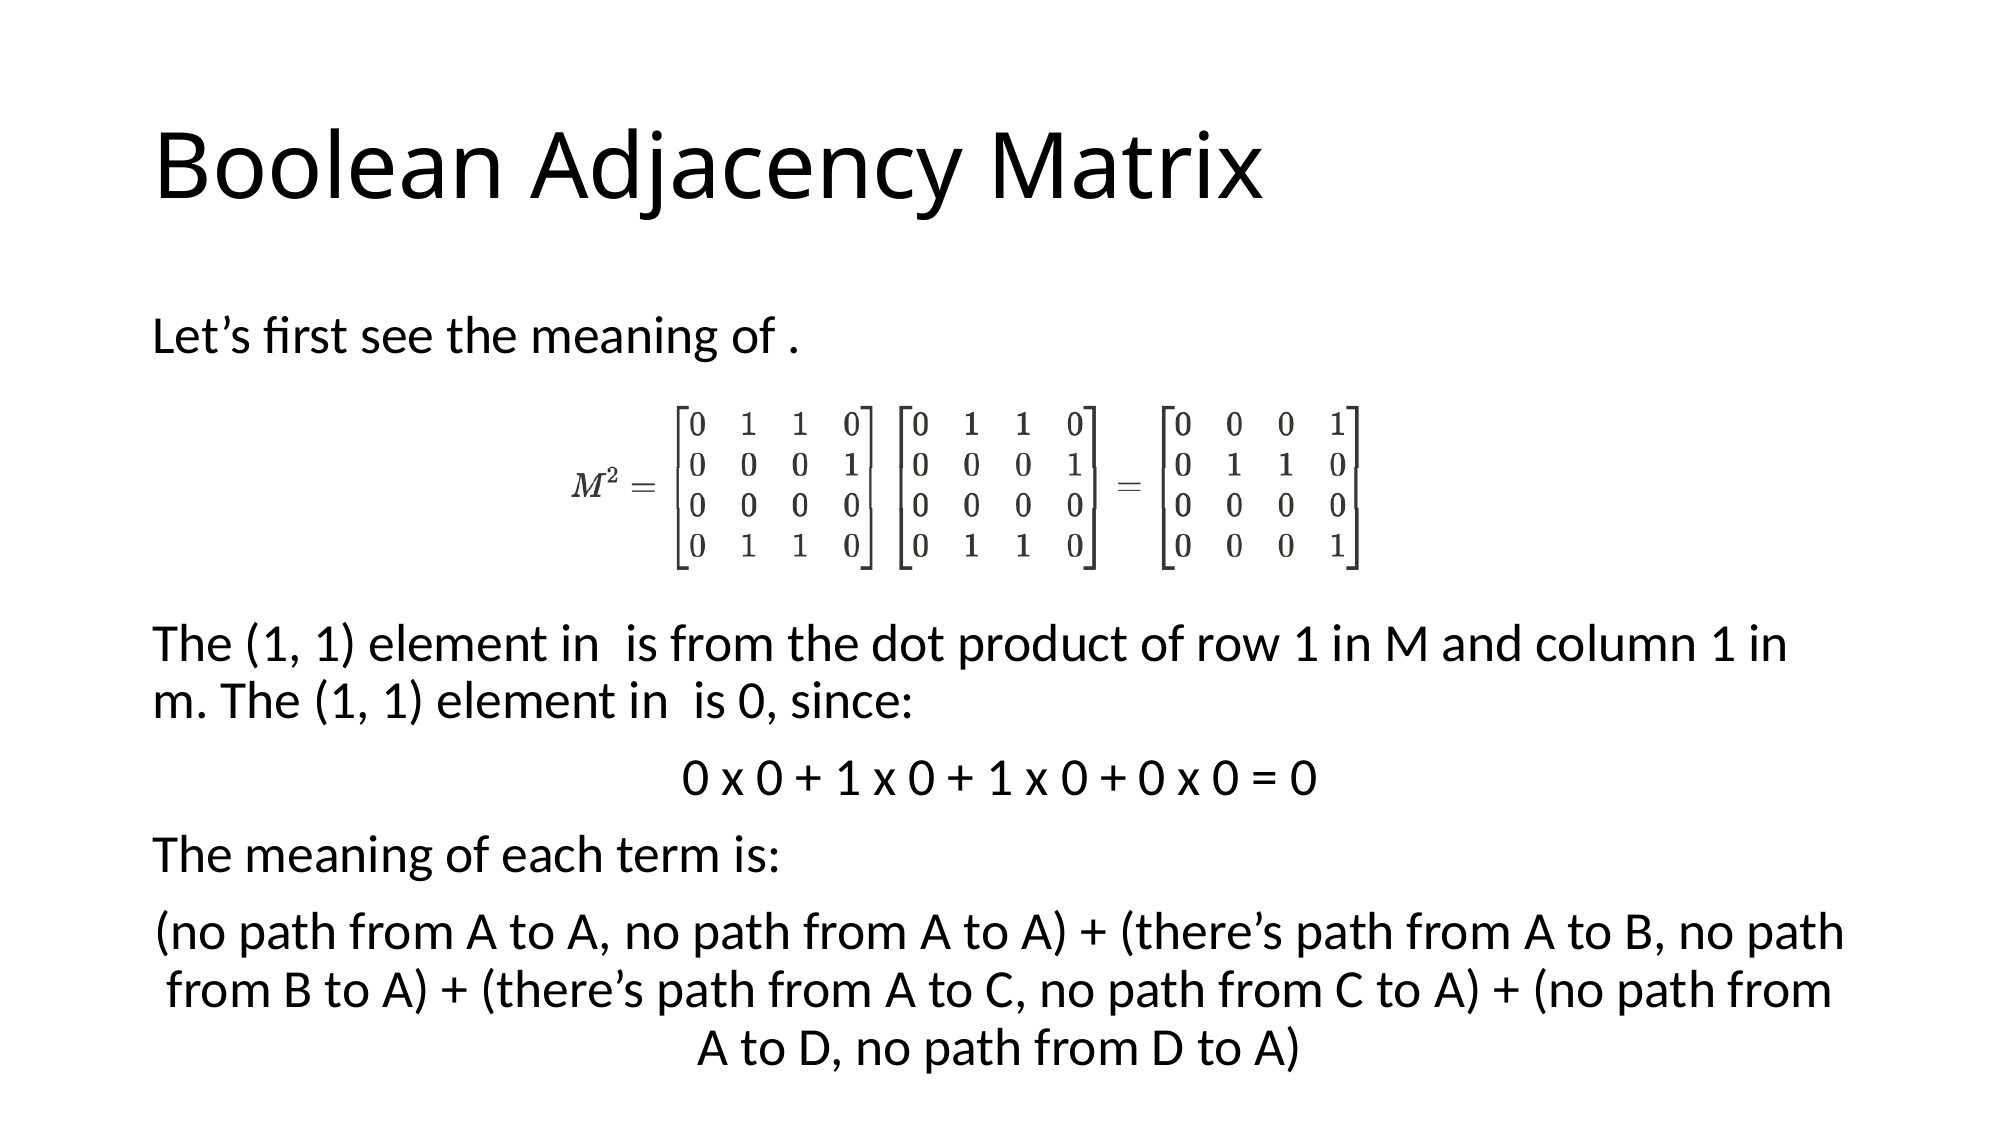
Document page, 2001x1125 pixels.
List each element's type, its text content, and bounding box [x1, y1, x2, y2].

title Boolean Adjacency Matrix [137, 59, 1863, 278]
picture [558, 387, 1389, 586]
